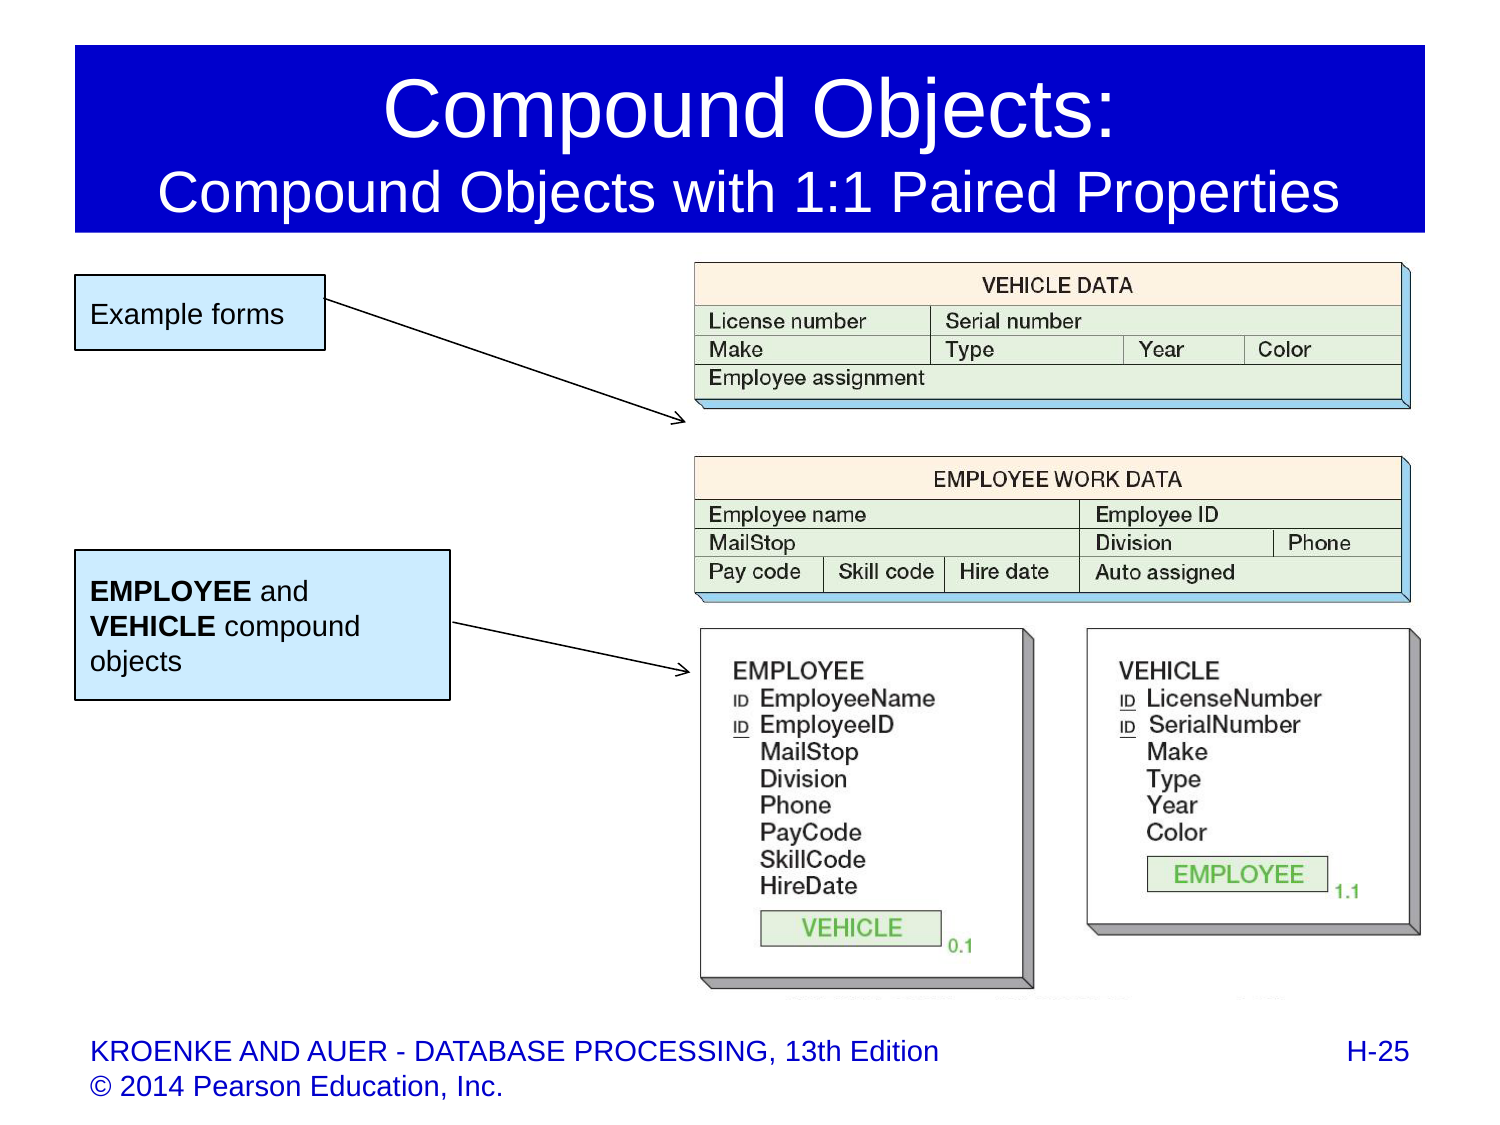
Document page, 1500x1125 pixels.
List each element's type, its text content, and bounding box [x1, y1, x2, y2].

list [687, 618, 1438, 1001]
slide_number H-25 [1074, 1024, 1426, 1103]
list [687, 251, 1426, 610]
title Compound Objects: Compound Objects with 1:1 Paired Properties [75, 45, 1425, 233]
footer KROENKE AND AUER - DATABASE PROCESSING, 13th Edition © 2014 Pearson Education, Inc. [74, 1024, 976, 1104]
text_box EMPLOYEE and VEHICLE compound objects [73, 548, 682, 702]
text_box Example forms [73, 273, 682, 426]
